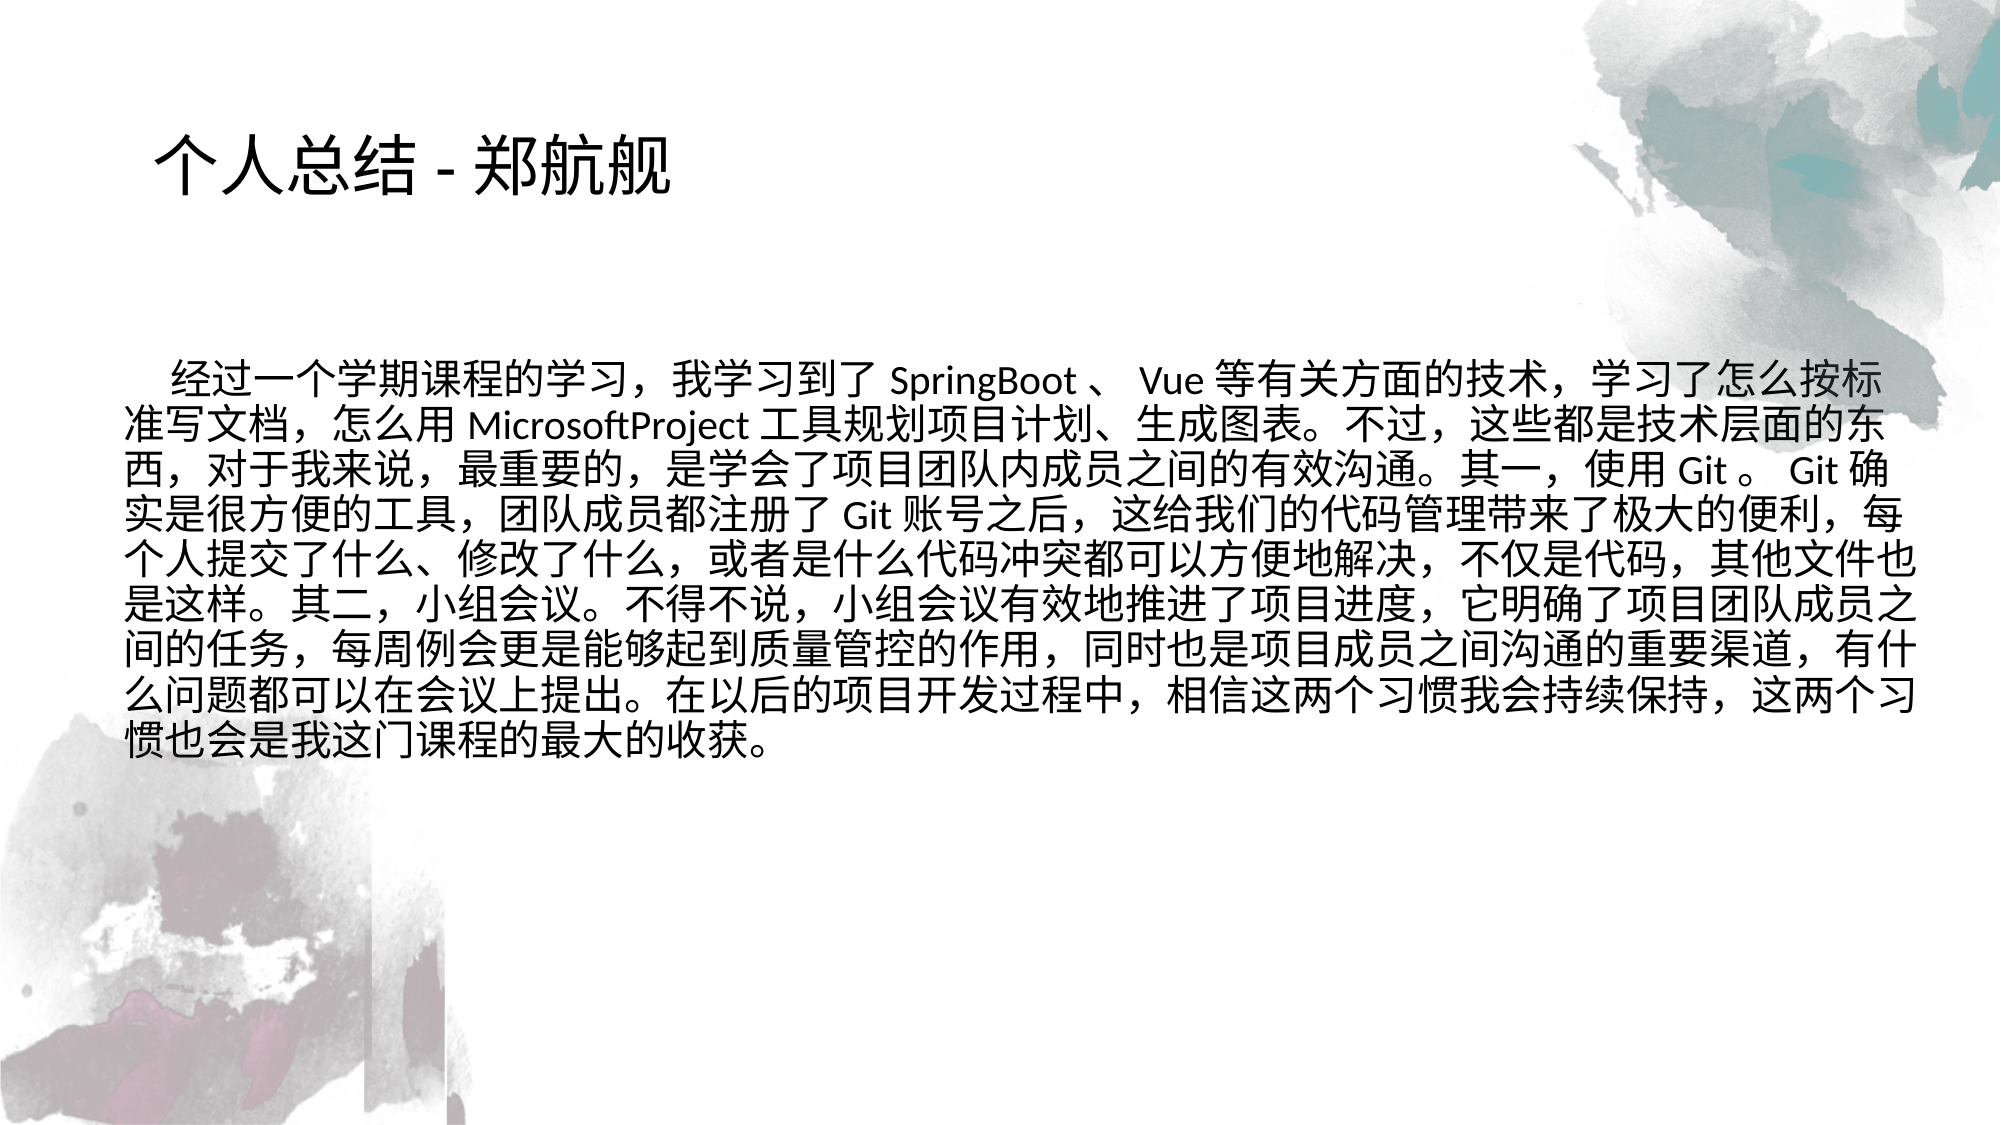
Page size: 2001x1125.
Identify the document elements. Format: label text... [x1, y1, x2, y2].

title 个人总结-郑航舰 [137, 59, 1336, 278]
picture [0, 629, 490, 1124]
picture [1336, 0, 2000, 610]
list 经过一个学期课程的学习，我学习到了SpringBoot、Vue等有关方面的技术，学习了怎么按标准写文档，怎么用MicrosoftProject工具规划项目计划、生成图表。不过，这些都是技术层面的东西，对于我来说，最重要的，是学会了项目团队内成员之间的有效沟通。其一，使用Git。Git确实是很方便的工具，团队成员都注册了Git账号之后，这给我们的代码管理带来了极大的便利，每个人提交了什么、修改了什么，或者是什么代码冲突都可以方便地解决，不仅是代码，其他文件也是这样。其二，小组会议。不得不说，小组会议有效地推进了项目进度，它明确了项目团队成员之间的任务，每周例会更是能够起到质量管控的作用，同时也是项目成员之间沟通的重要渠道，有什么问题都可以在会议上提出。在以后的项目开发过程中，相信这两个习惯我会持续保持，这两个习惯也会是我这门课程的最大的收获。 [108, 350, 1936, 1012]
